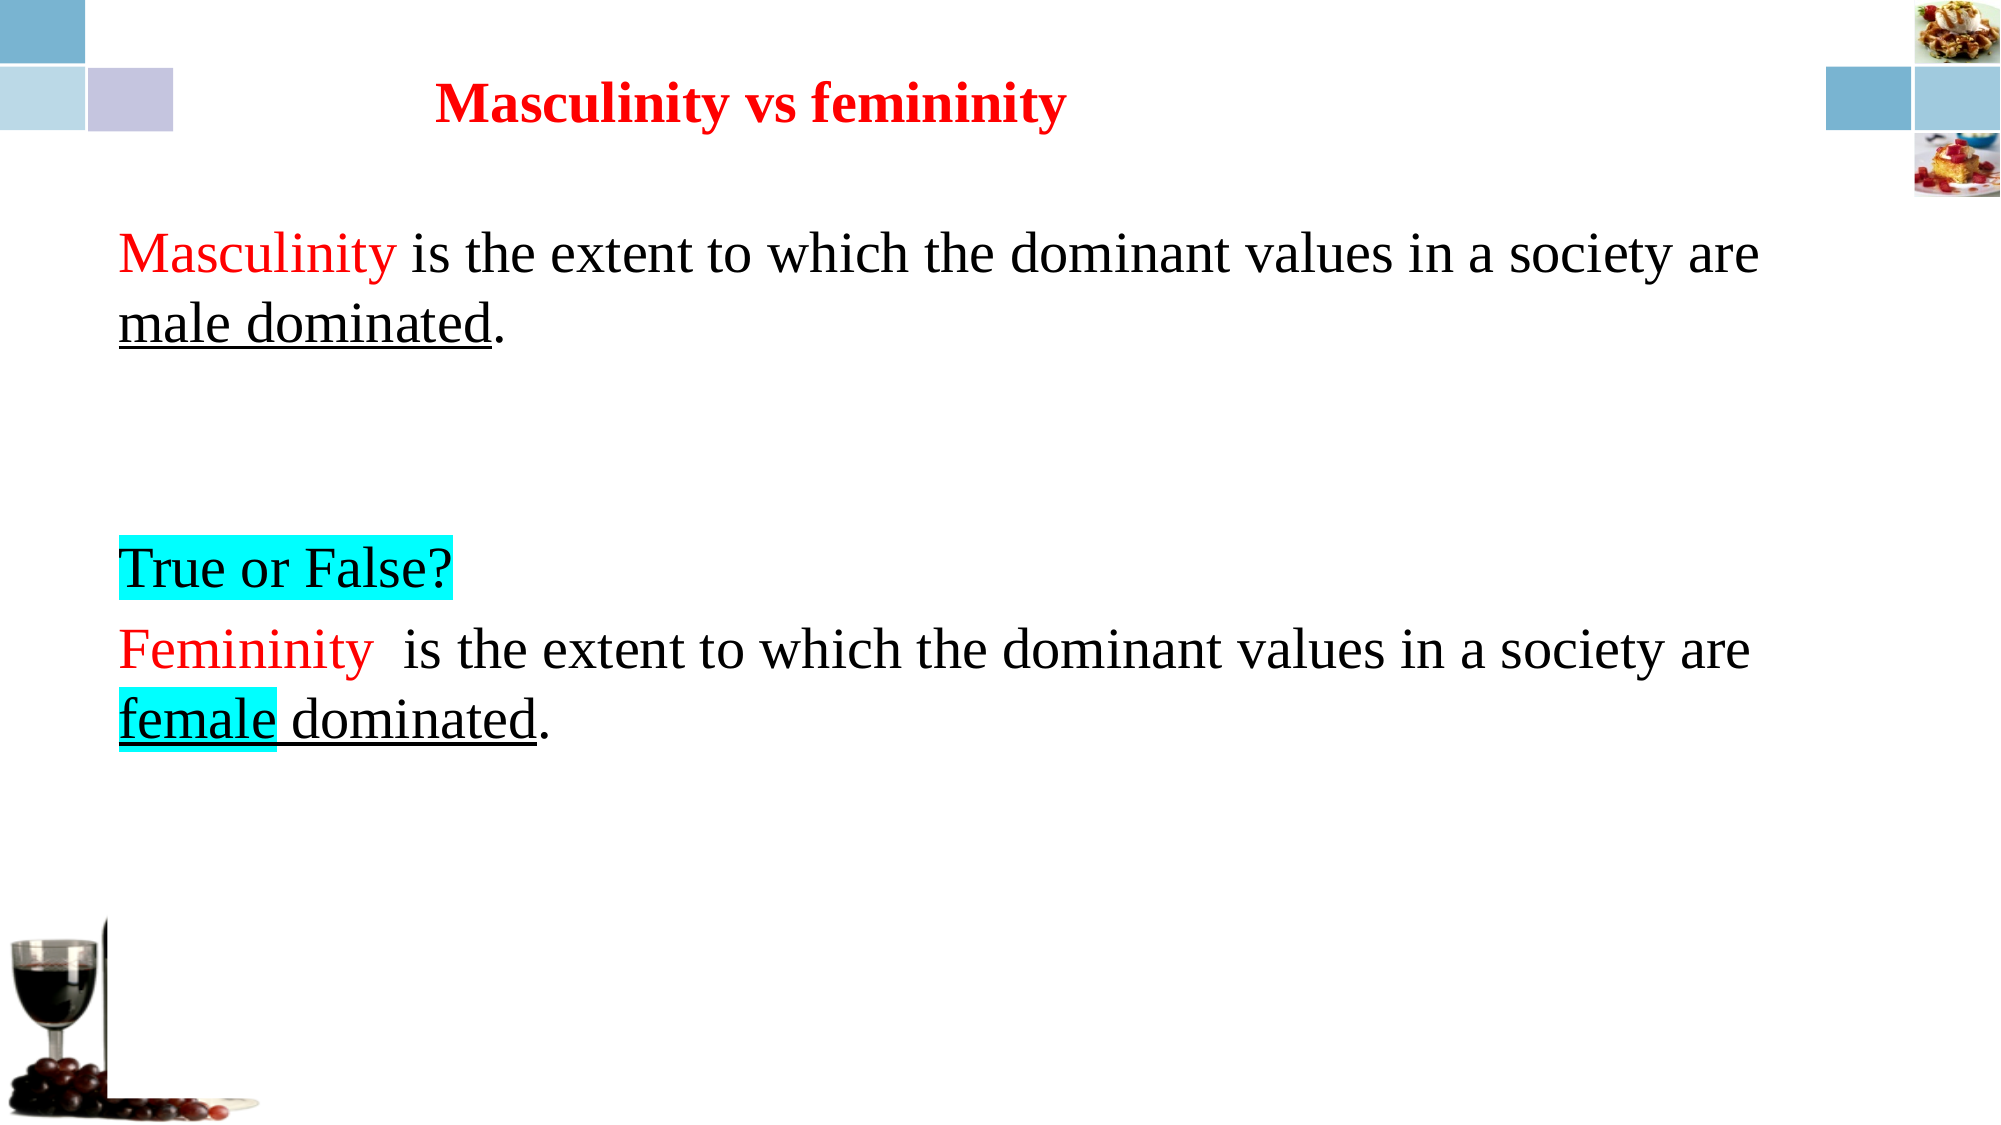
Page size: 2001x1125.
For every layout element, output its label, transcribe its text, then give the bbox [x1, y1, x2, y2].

picture [0, 824, 264, 1125]
picture [1914, 0, 2000, 63]
list Masculinity is the extent to which the dominant values in a society are male dominated. True or False? Femininity is the extent to which the dominant values in a society are female dominated. [107, 208, 1837, 1099]
title Masculinity vs femininity [424, 28, 1491, 170]
picture [1914, 133, 2000, 197]
